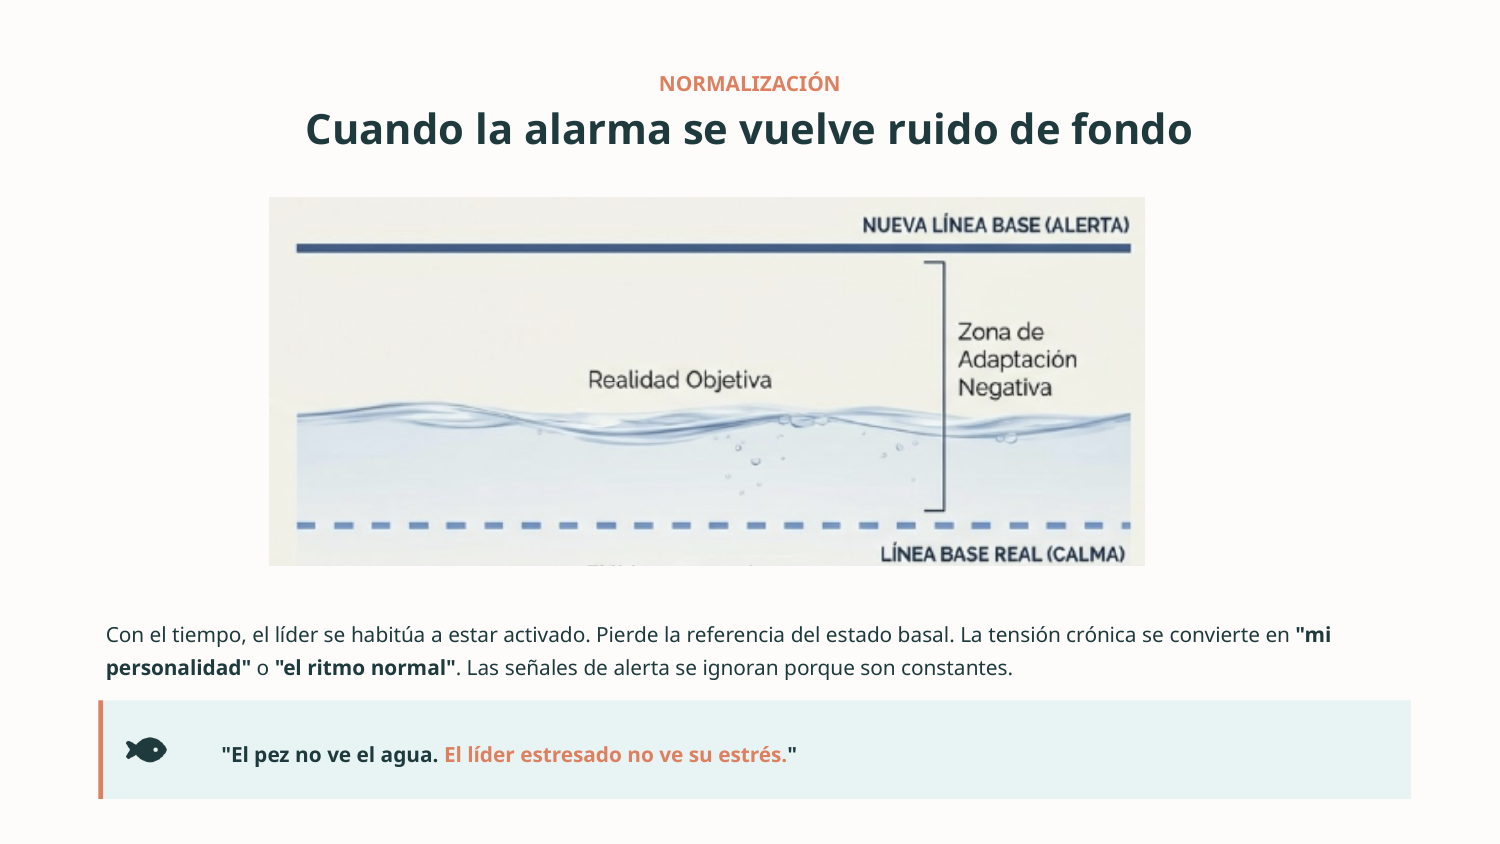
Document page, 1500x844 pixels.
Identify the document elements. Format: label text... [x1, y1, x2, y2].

text_box NORMALIZACIÓN [659, 70, 841, 96]
text_box "El pez no ve el agua. El líder estresado no ve su estrés." [221, 733, 798, 767]
text_box Cuando la alarma se vuelve ruido de fondo [305, 103, 1195, 154]
text_box Con el tiempo, el líder se habitúa a estar activado. Pierde la referencia del estado basal. La tensión crónica se convierte en "mi personalidad" o "el ritmo normal". Las señales de alerta se ignoran porque son constantes. [105, 613, 1360, 680]
text_box [104, 700, 1411, 799]
picture [0, 0, 1500, 844]
text_box [98, 700, 104, 799]
